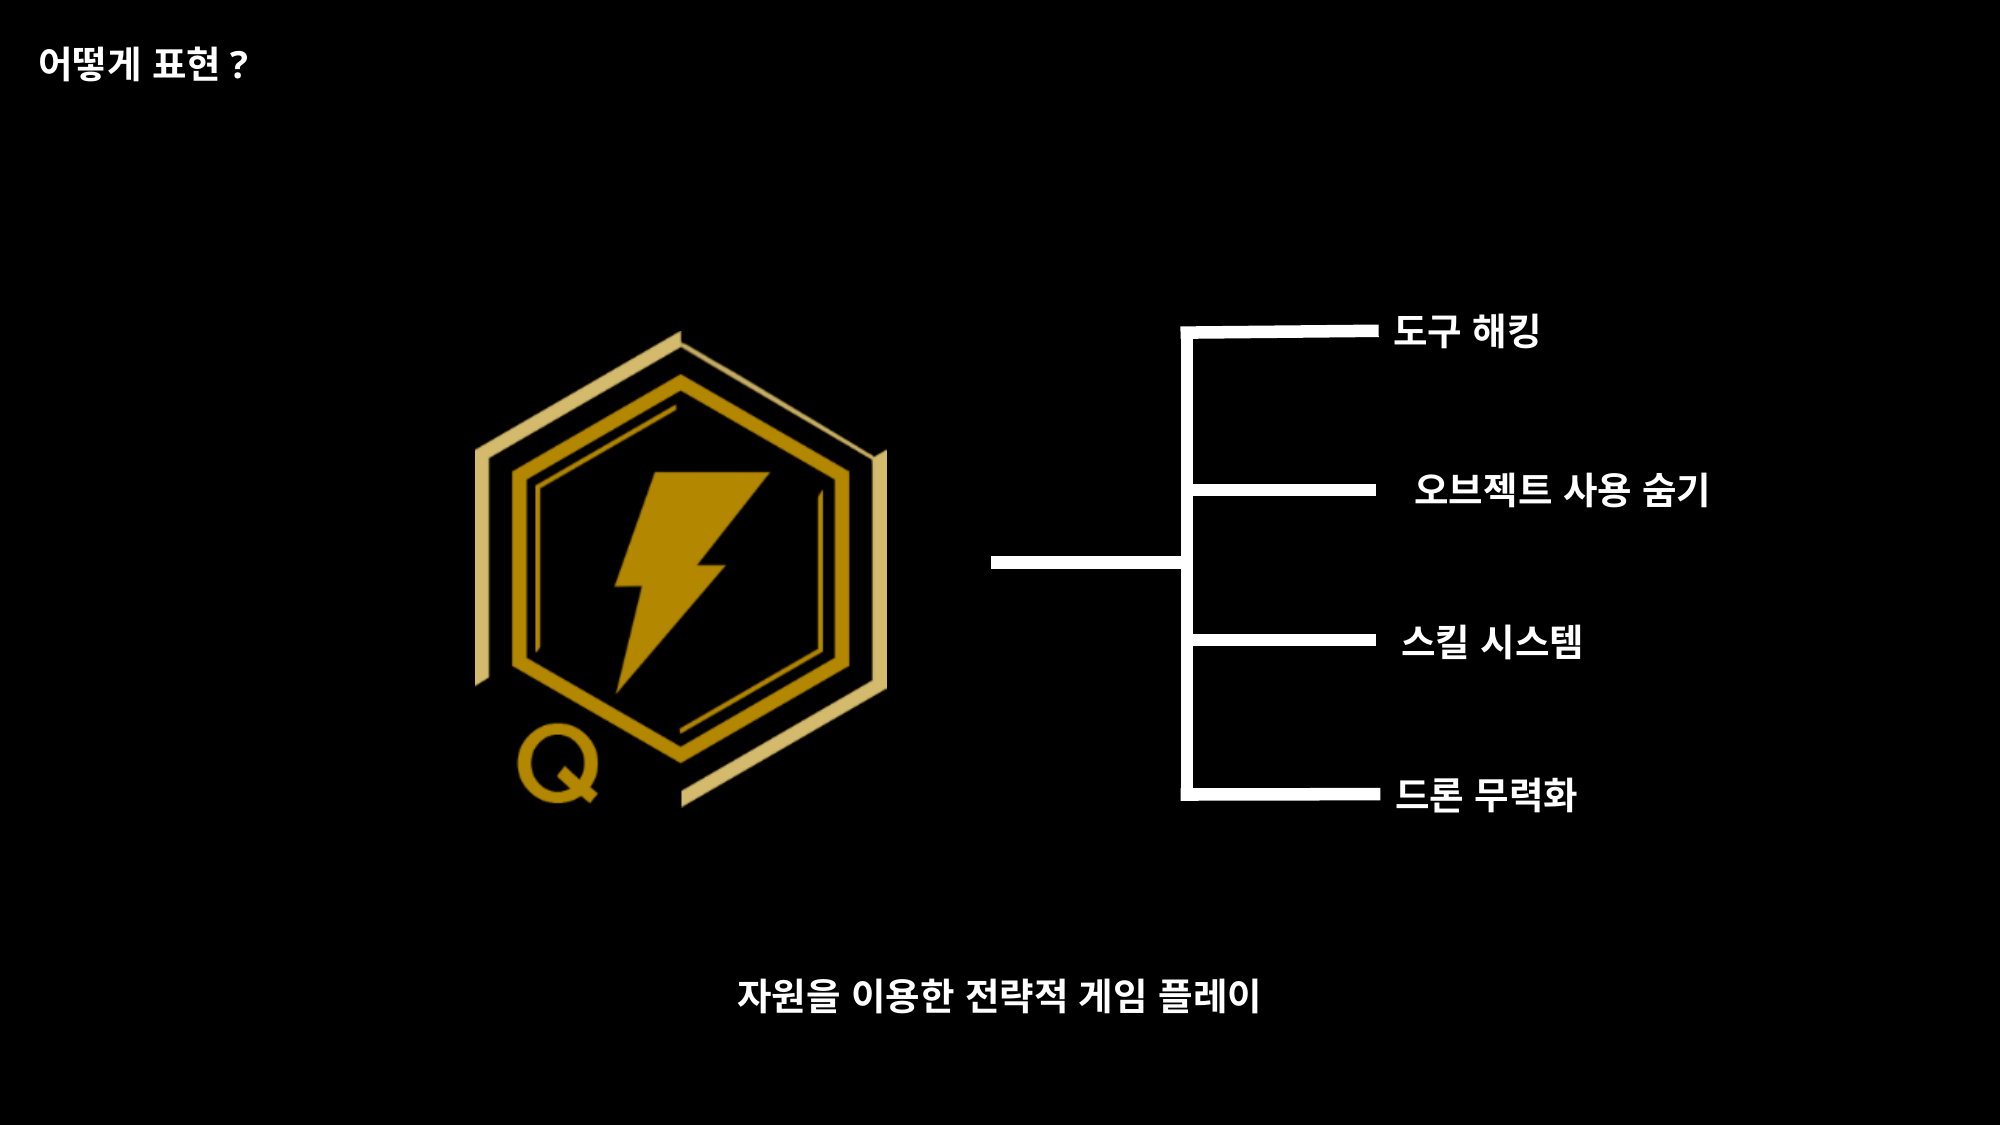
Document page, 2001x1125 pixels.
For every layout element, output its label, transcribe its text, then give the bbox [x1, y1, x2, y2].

text_box 어떻게 표현? [23, 33, 264, 94]
text_box 자원을 이용한 전략적 게임 플레이 [722, 965, 1278, 1026]
text_box 스킬 시스템 [1386, 611, 1600, 671]
picture [475, 331, 887, 808]
text_box 오브젝트 사용 숨기 [1399, 459, 1727, 520]
text_box 드론 무력화 [1380, 764, 1594, 824]
text_box 도구 해킹 [1378, 300, 1557, 361]
